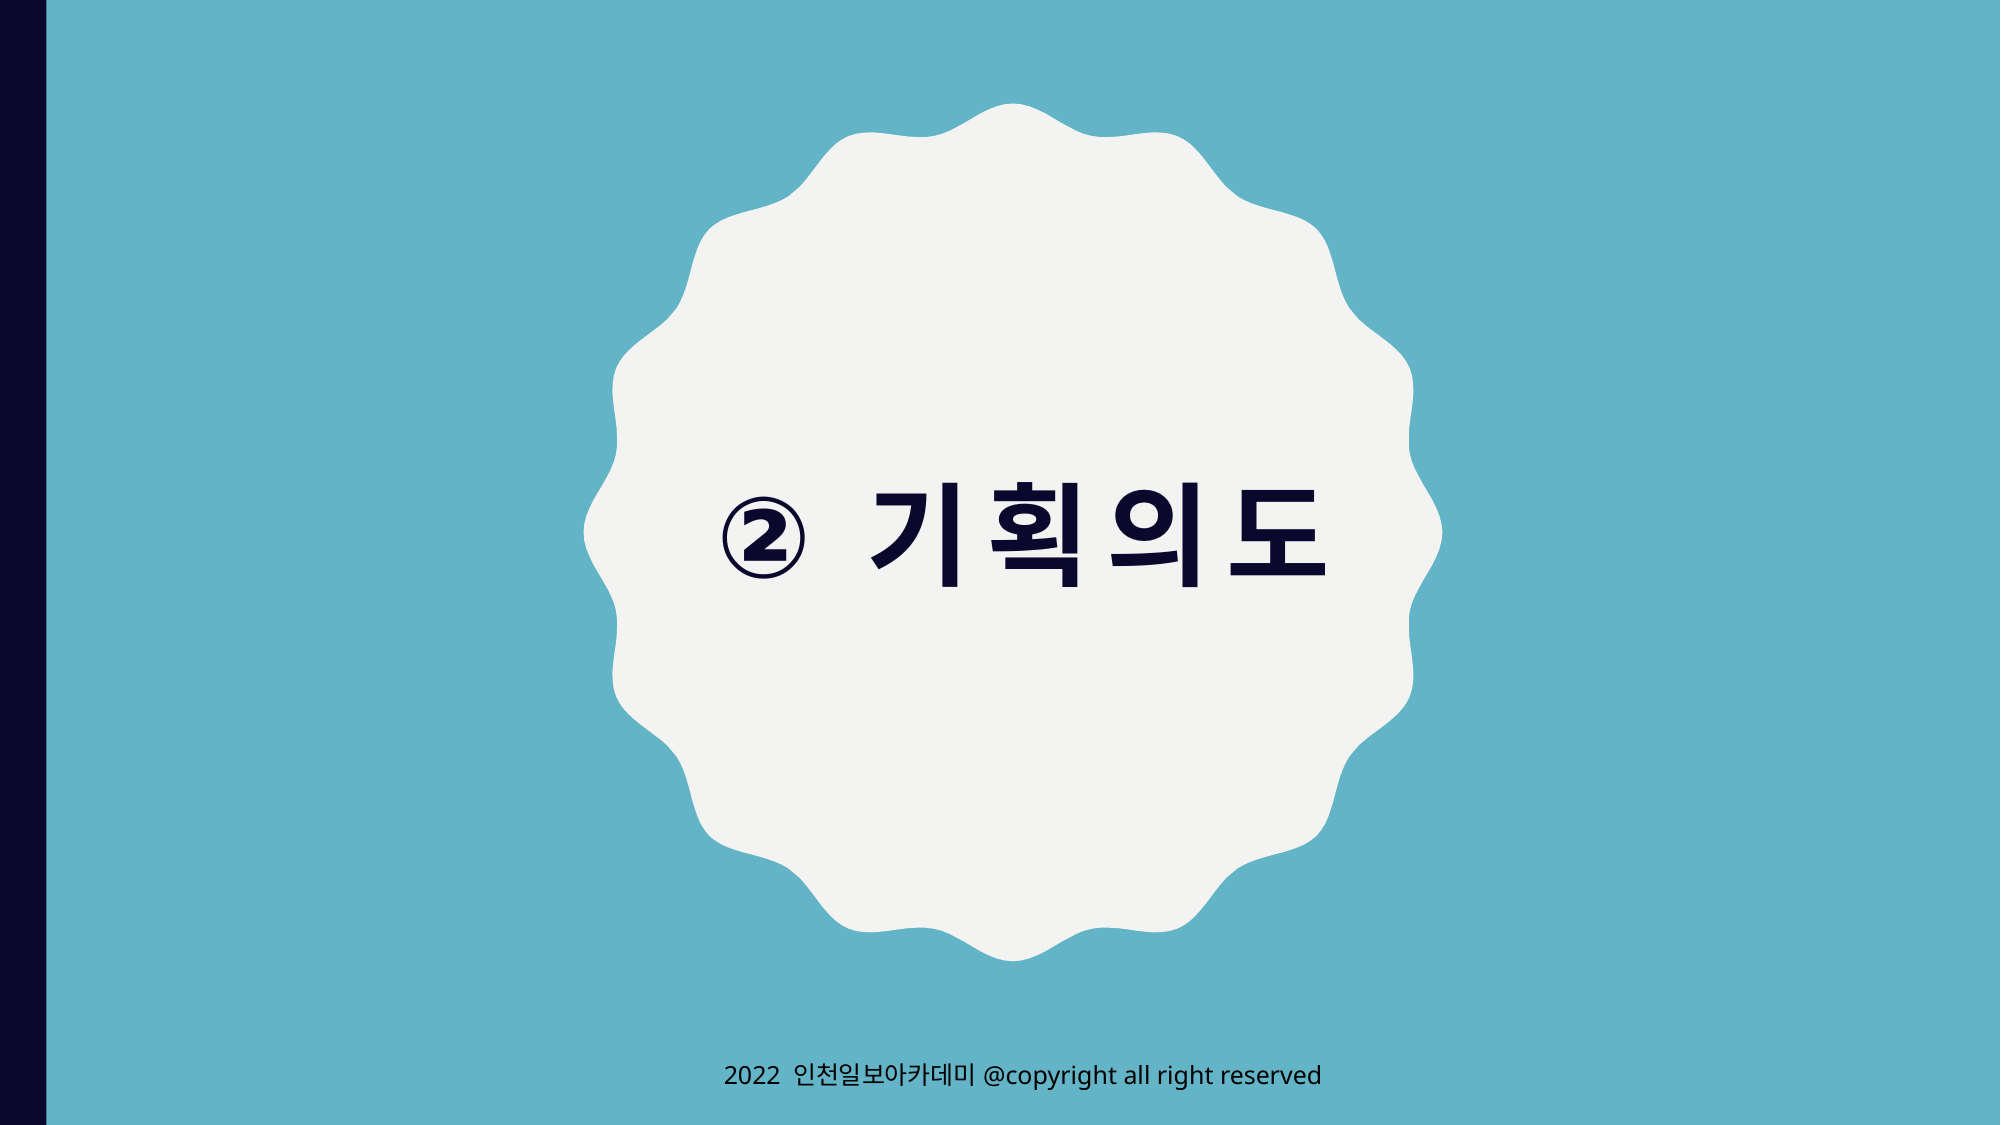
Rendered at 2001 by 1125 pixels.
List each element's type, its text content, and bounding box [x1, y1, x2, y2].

footer 2022 인천일보아카데미@copyright all right reserved [685, 1045, 1361, 1103]
title 기획의도 [176, 180, 1870, 902]
